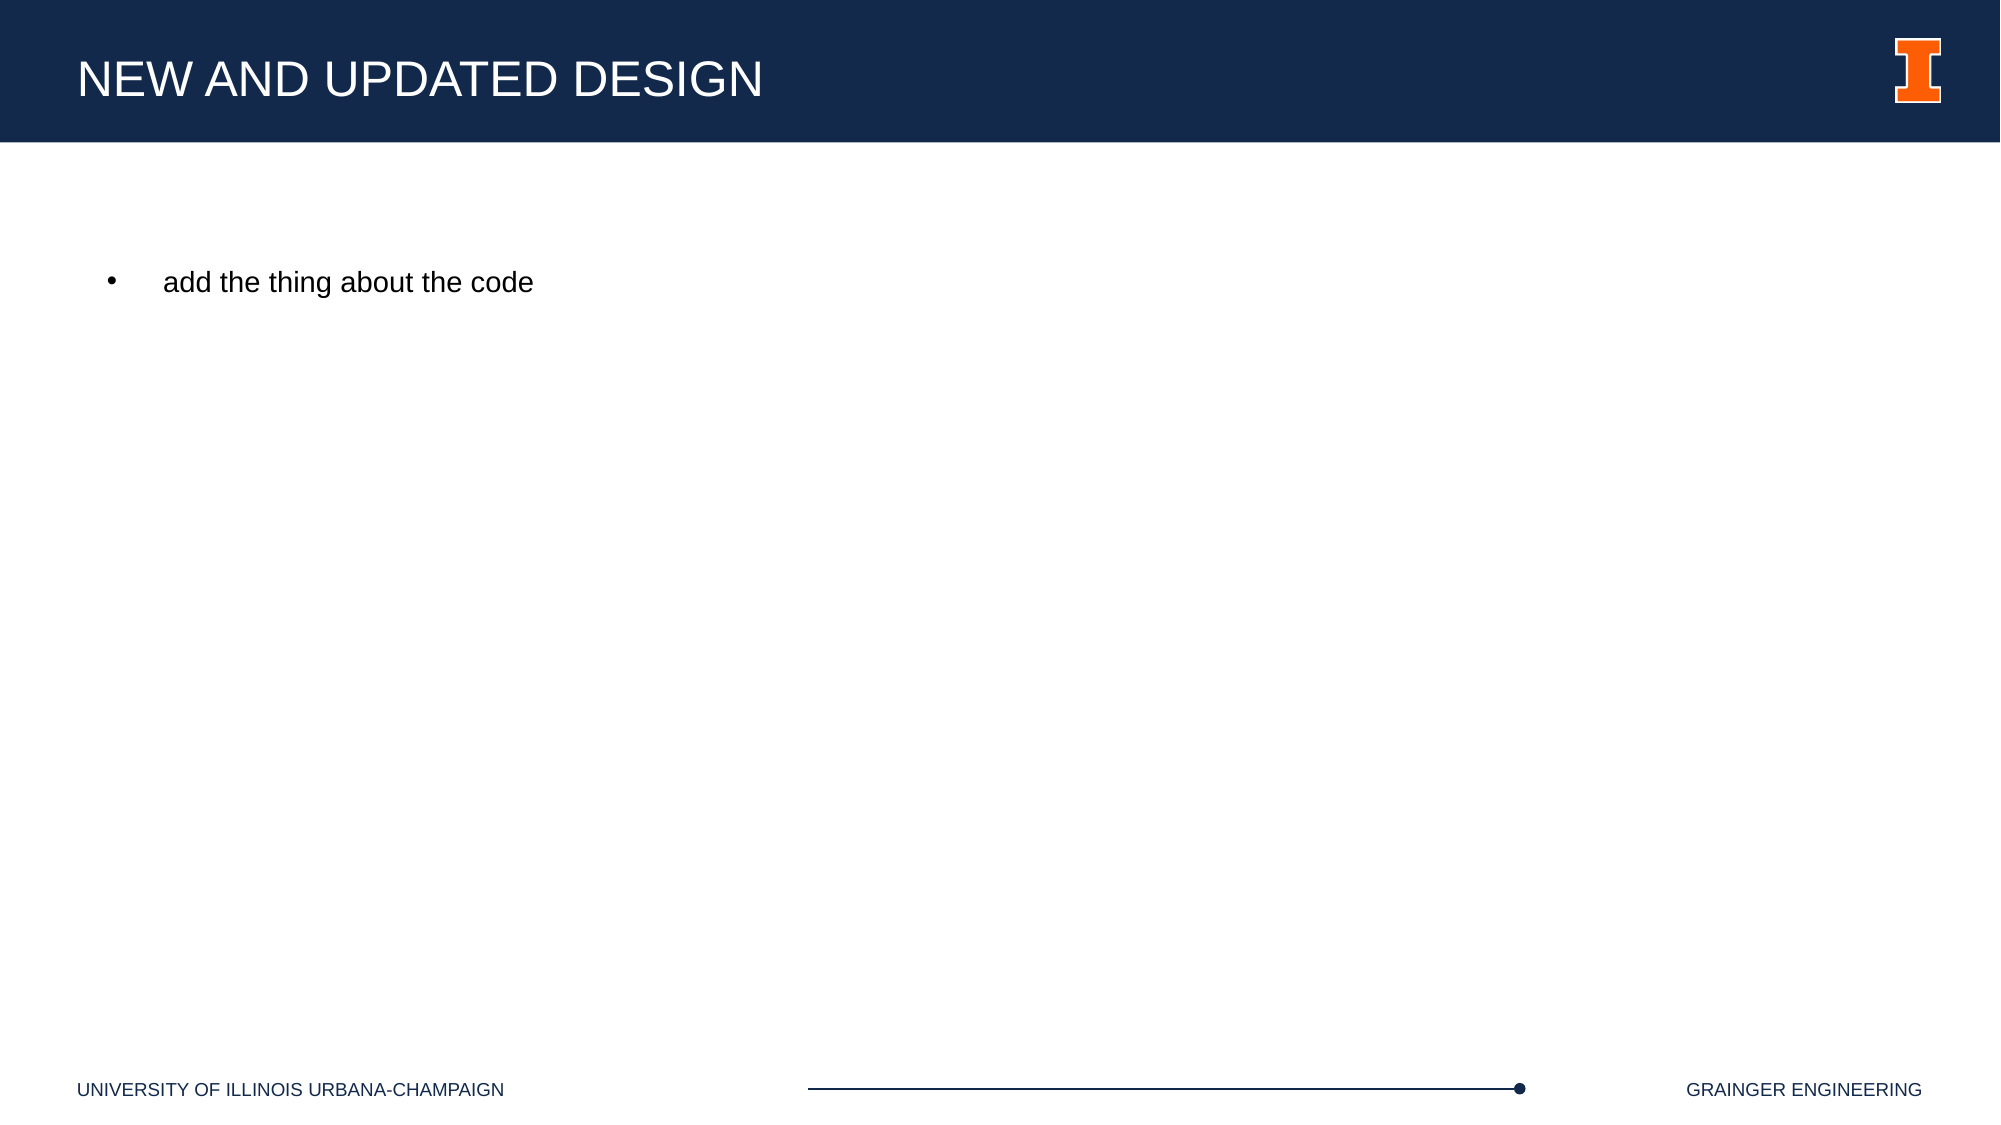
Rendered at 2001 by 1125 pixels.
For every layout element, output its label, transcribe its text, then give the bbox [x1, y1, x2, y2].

text_box [0, 0, 2000, 143]
picture [1895, 38, 1941, 103]
text_box UNIVERSITY OF ILLINOIS URBANA-CHAMPAIGN [61, 1070, 1373, 1108]
text_box GRAINGER ENGINEERING [1531, 1070, 1938, 1108]
text_box add the thing about the code [91, 255, 1135, 998]
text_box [808, 1082, 1526, 1095]
text_box NEW AND UPDATED DESIGN [61, 39, 1852, 115]
